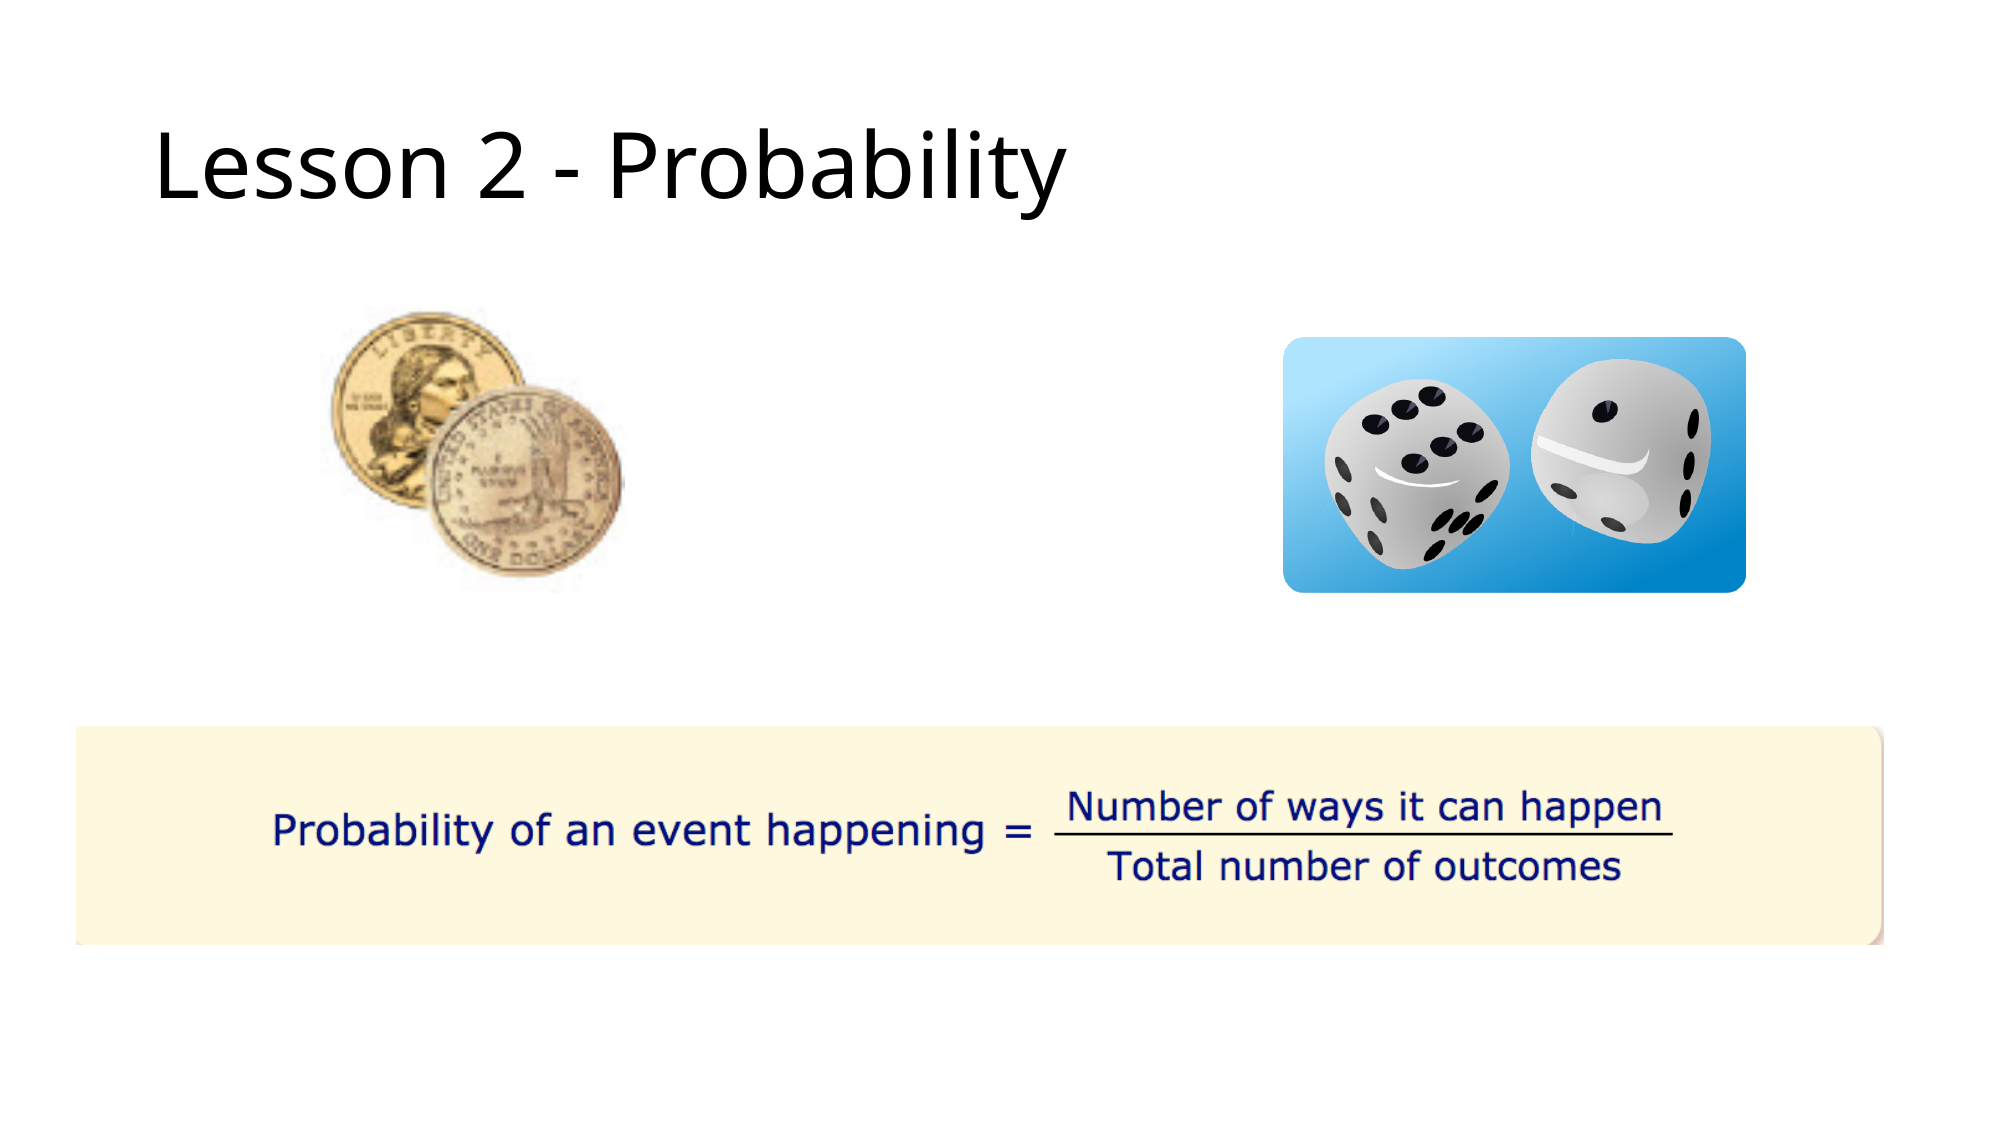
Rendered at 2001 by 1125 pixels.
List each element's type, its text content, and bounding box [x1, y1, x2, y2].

picture [76, 726, 1885, 945]
picture [320, 307, 625, 593]
picture [1283, 337, 1746, 593]
picture [1733, 581, 1746, 593]
title Lesson 2 - Probability [137, 59, 1863, 278]
